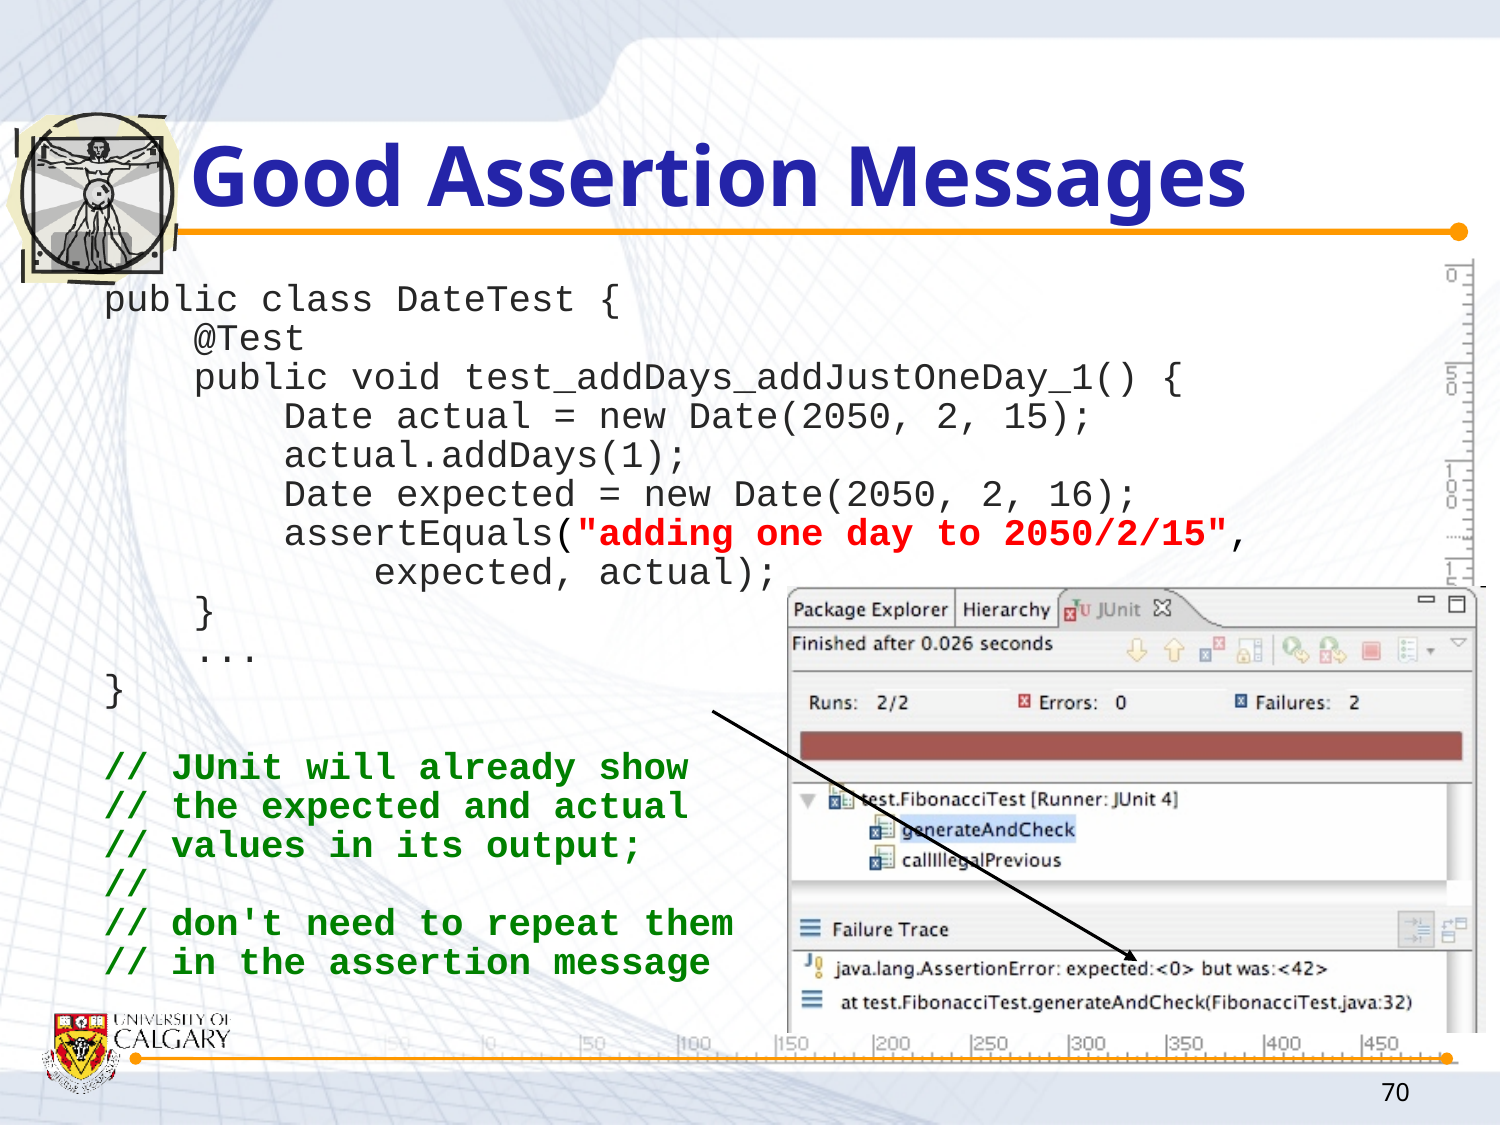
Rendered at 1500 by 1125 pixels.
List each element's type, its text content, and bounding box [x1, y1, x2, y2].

picture [0, 0, 1500, 1125]
title Good Assertion Messages [174, 42, 1468, 231]
list public class DateTest { @Test public void test_addDays_addJustOneDay_1() { Date actual = new Date(2050, 2, 15); actual.addDays(1); Date expected = new Date(2050, 2, 16); assertEquals("adding one day to 2050/2/15", expected, actual); } ... } // JUnit will already show // the expected and actual // values in its output; // // don't need to repeat them // in the assertion message [88, 278, 1500, 1000]
slide_number 70 [1112, 1051, 1426, 1118]
